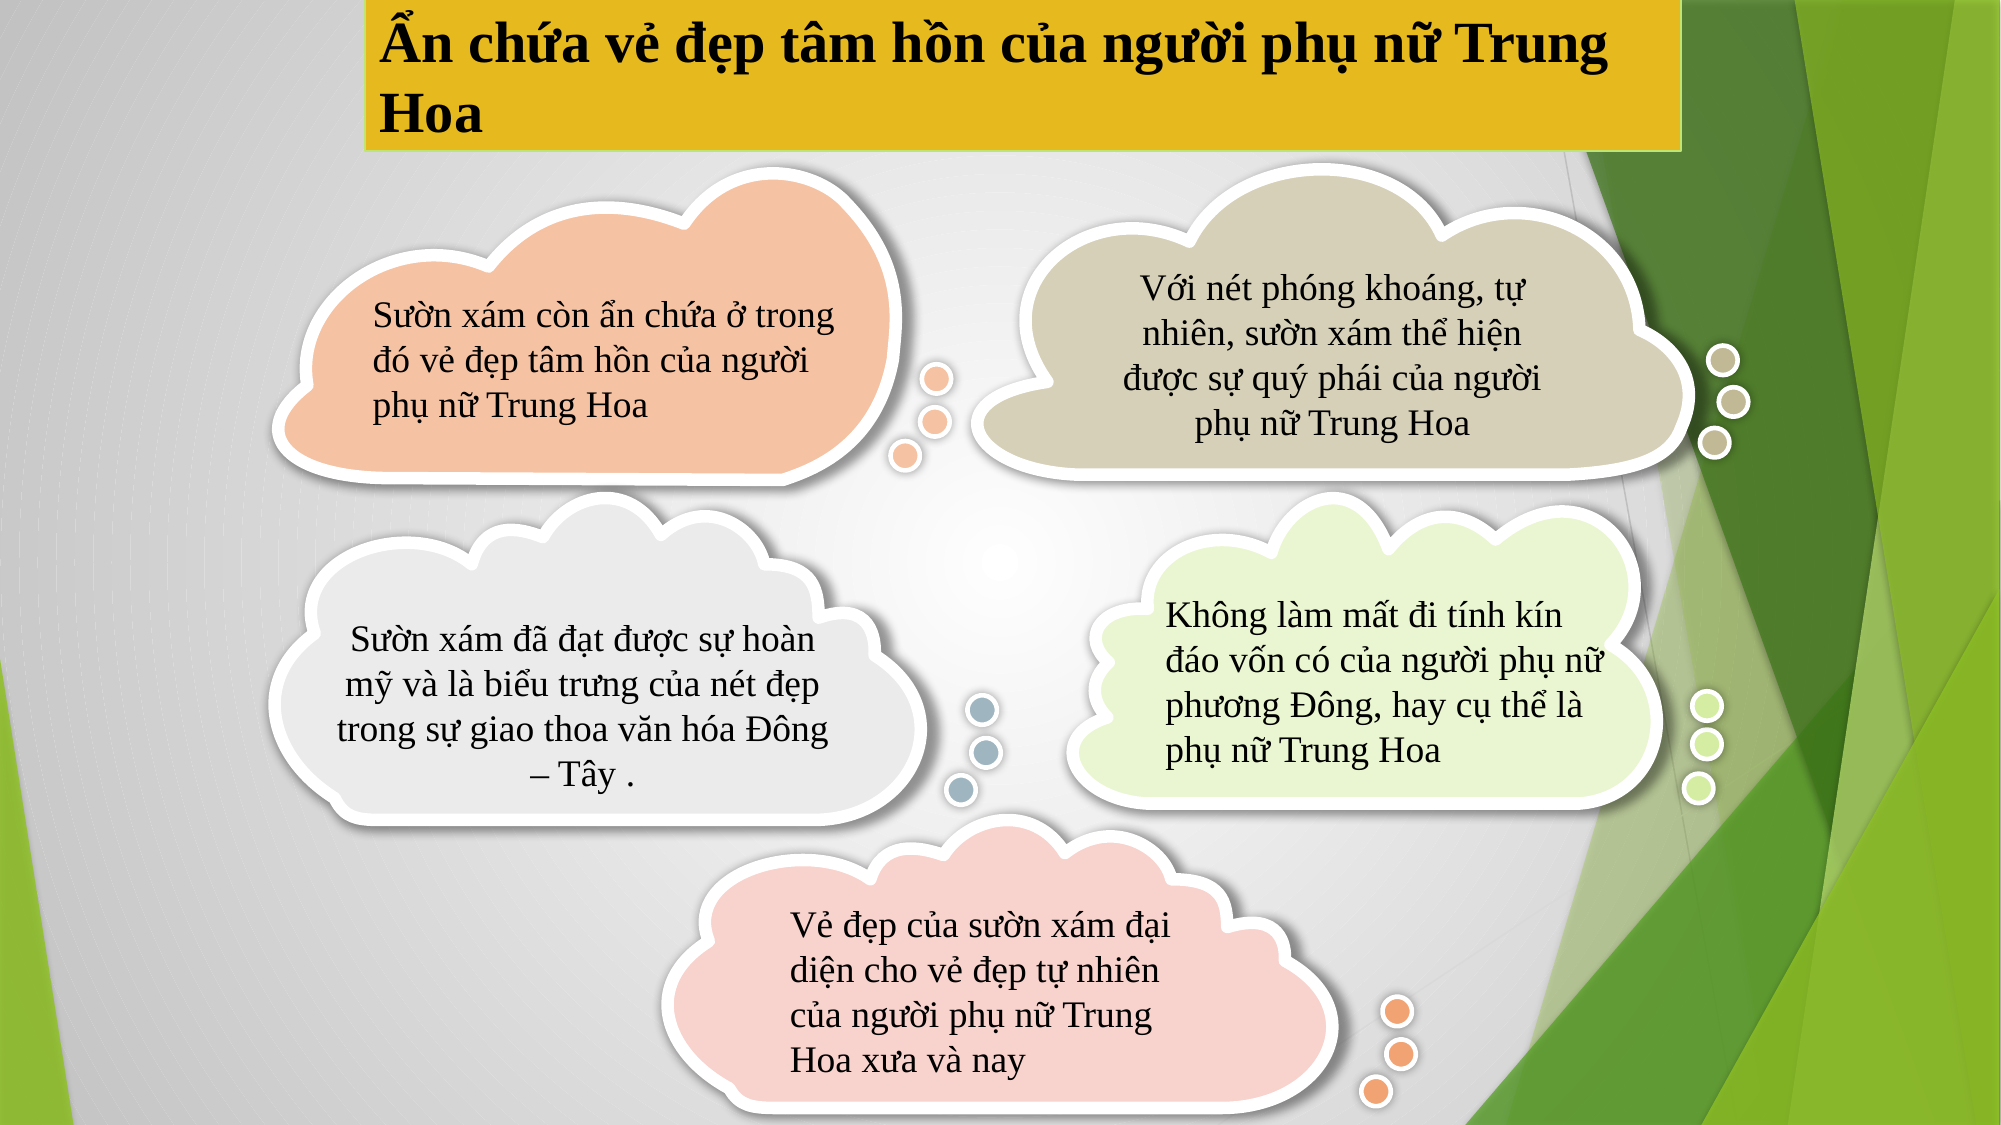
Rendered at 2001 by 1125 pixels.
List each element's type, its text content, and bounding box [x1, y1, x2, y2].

text_box [334, 612, 923, 822]
text_box [276, 171, 898, 482]
text_box Với nét phóng khoáng, tự nhiên, sườn xám thể hiện được sự quý phái của người phụ nữ Trung Hoa [1092, 255, 1572, 450]
text_box Sườn xám đã đạt được sự hoàn mỹ và là biểu trưng của nét đẹp trong sự giao thoa văn hóa Đông – Tây . [313, 606, 853, 801]
text_box [1071, 496, 1638, 806]
text_box Vẻ đẹp của sườn xám đại diện cho vẻ đẹp tự nhiên của người phụ nữ Trung Hoa xưa và nay [775, 892, 1223, 1125]
text_box [273, 496, 820, 785]
text_box [975, 167, 1683, 477]
text_box Sườn xám còn ẩn chứa ở trong đó vẻ đẹp tâm hồn của người phụ nữ Trung Hoa [357, 282, 861, 433]
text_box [890, 363, 952, 471]
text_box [1672, 693, 1734, 801]
text_box [666, 818, 1219, 1110]
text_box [940, 696, 1003, 804]
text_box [1355, 997, 1418, 1106]
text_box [1688, 347, 1750, 456]
text_box [1223, 897, 1334, 1110]
text_box Không làm mất đi tính kín đáo vốn có của người phụ nữ phương Đông, hay cụ thể là phụ nữ Trung Hoa [1150, 582, 1639, 778]
text_box [1639, 666, 1659, 776]
text_box Ẩn chứa vẻ đẹp tâm hồn của người phụ nữ Trung Hoa [363, 0, 1683, 153]
